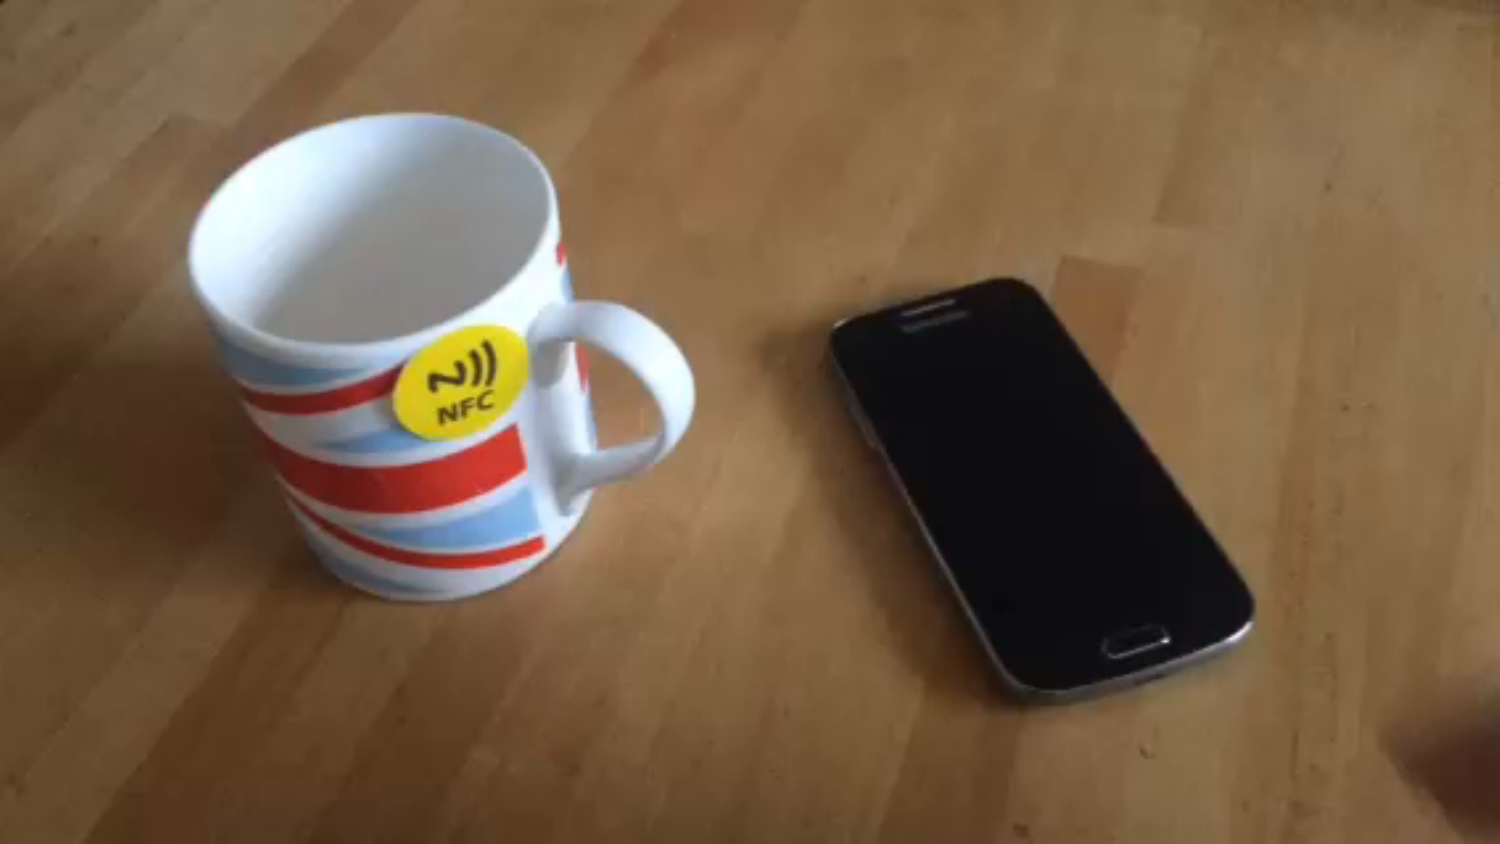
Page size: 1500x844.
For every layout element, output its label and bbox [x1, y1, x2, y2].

text_box [0, 0, 1500, 844]
